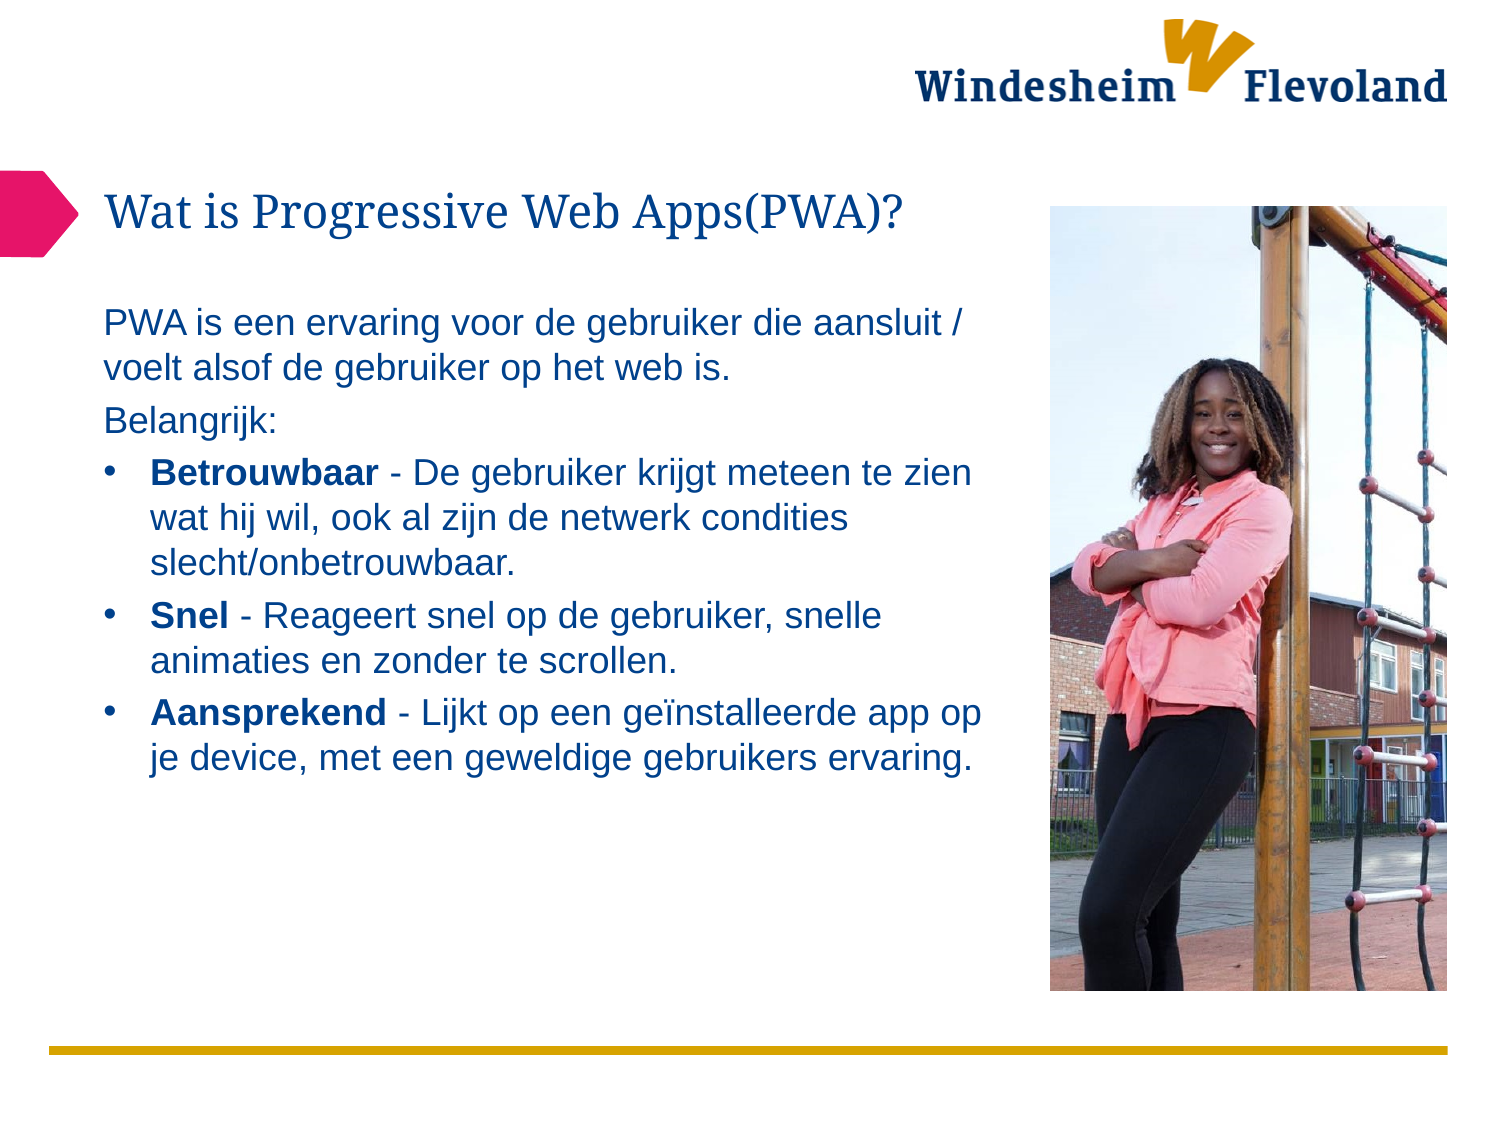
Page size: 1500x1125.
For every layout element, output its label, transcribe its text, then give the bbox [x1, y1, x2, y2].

title Wat is Progressive Web Apps(PWA)? [89, 174, 1034, 281]
picture [1050, 206, 1447, 991]
picture [915, 19, 1447, 102]
subtitle PWA is een ervaring voor de gebruiker die aansluit / voelt alsof de gebruiker op het web is. Belangrijk: Betrouwbaar - De gebruiker krijgt meteen te zien wat hij wil, ook al zijn de netwerk condities slecht/onbetrouwbaar. Snel - Reageert snel op de gebruiker, snelle animaties en zonder te scrollen. Aansprekend - Lijkt op een geïnstalleerde app op je device, met een geweldige gebruikers ervaring. [88, 290, 1034, 991]
picture [49, 1046, 1448, 1055]
